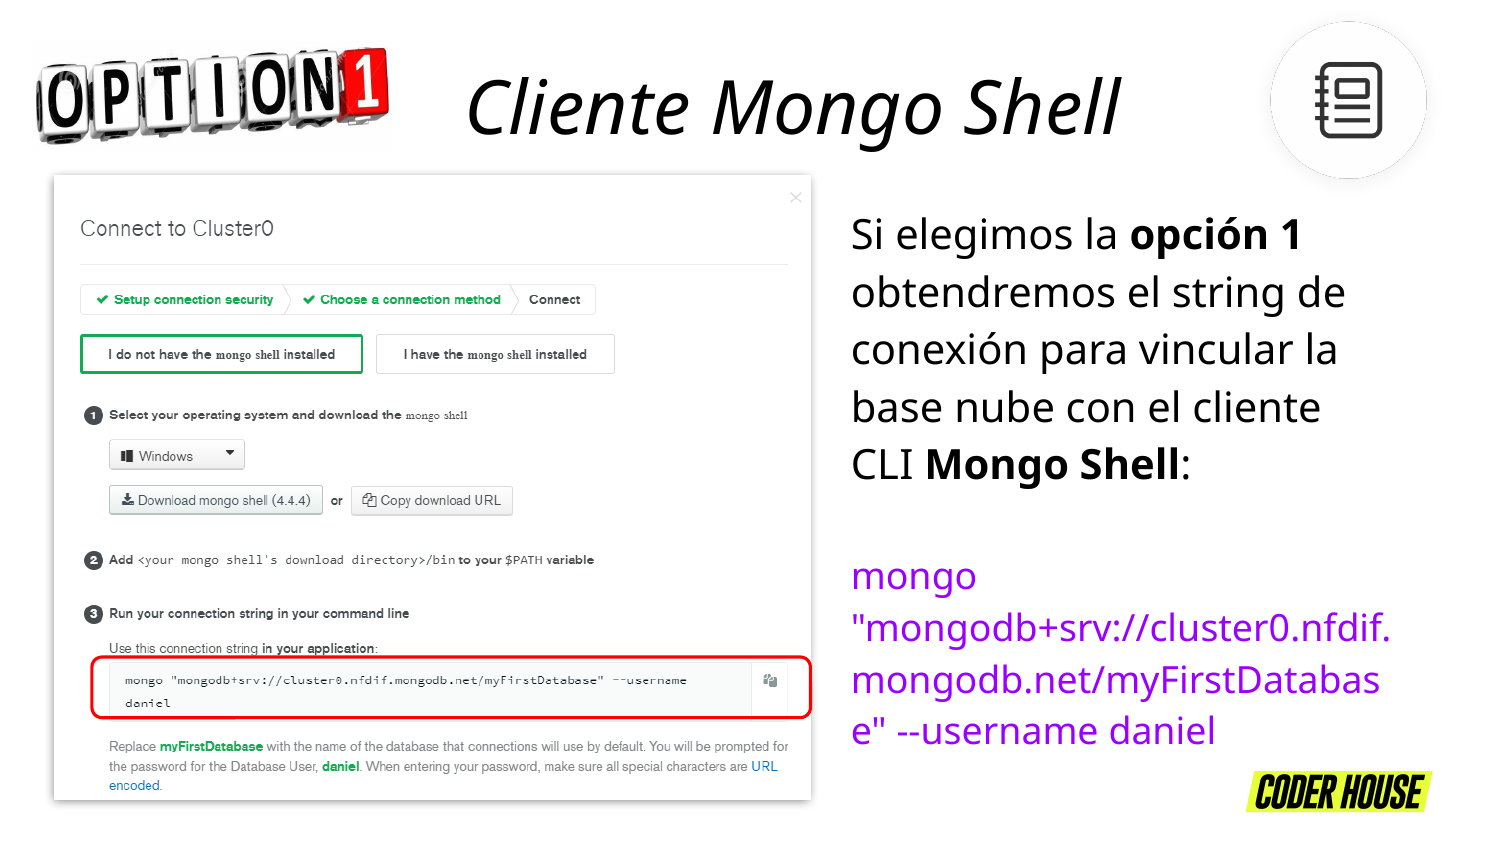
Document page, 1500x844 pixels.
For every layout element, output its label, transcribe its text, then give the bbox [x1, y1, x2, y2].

picture [54, 175, 811, 800]
text_box Cliente Mongo Shell [345, 44, 1242, 170]
picture [32, 41, 393, 150]
picture [1251, 2, 1447, 198]
picture [1241, 764, 1437, 819]
text_box Si elegimos la opción 1 obtendremos el string de conexión para vincular la base nube con el cliente CLI Mongo Shell: mongo "mongodb+srv://cluster0.nfdif.mongodb.net/myFirstDatabase" --username daniel [835, 185, 1408, 819]
